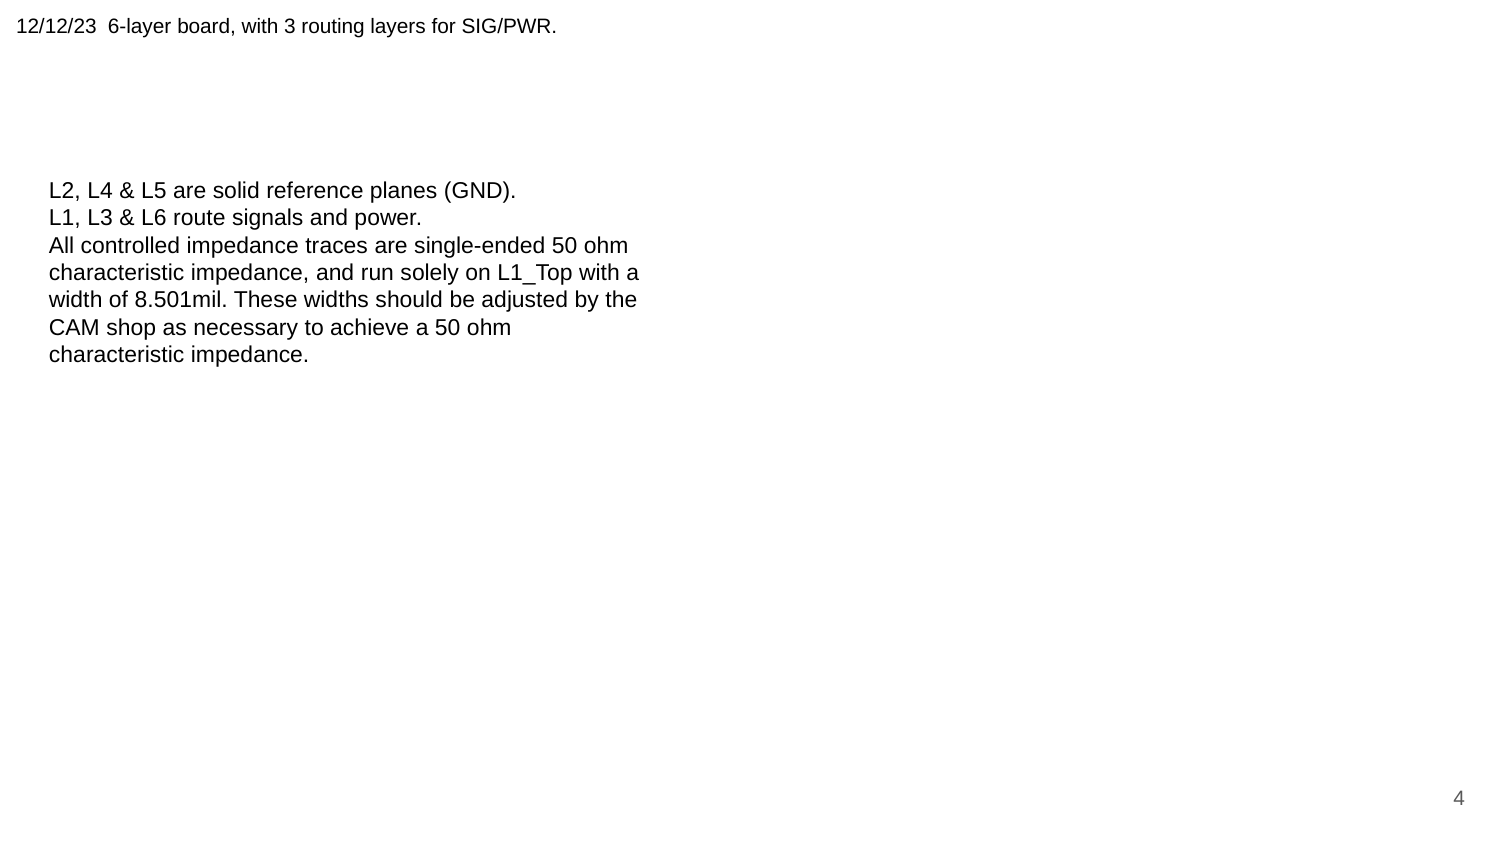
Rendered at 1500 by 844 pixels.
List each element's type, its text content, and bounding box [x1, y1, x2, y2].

text_box L2, L4 & L5 are solid reference planes (GND). L1, L3 & L6 route signals and power. All controlled impedance traces are single-ended 50 ohm characteristic impedance, and run solely on L1_Top with a width of 8.501mil. These widths should be adjusted by the CAM shop as necessary to achieve a 50 ohm characteristic impedance. [34, 167, 662, 403]
slide_number 4 [1389, 764, 1480, 830]
text_box 12/12/23 6-layer board, with 3 routing layers for SIG/PWR. [1, 0, 1500, 54]
